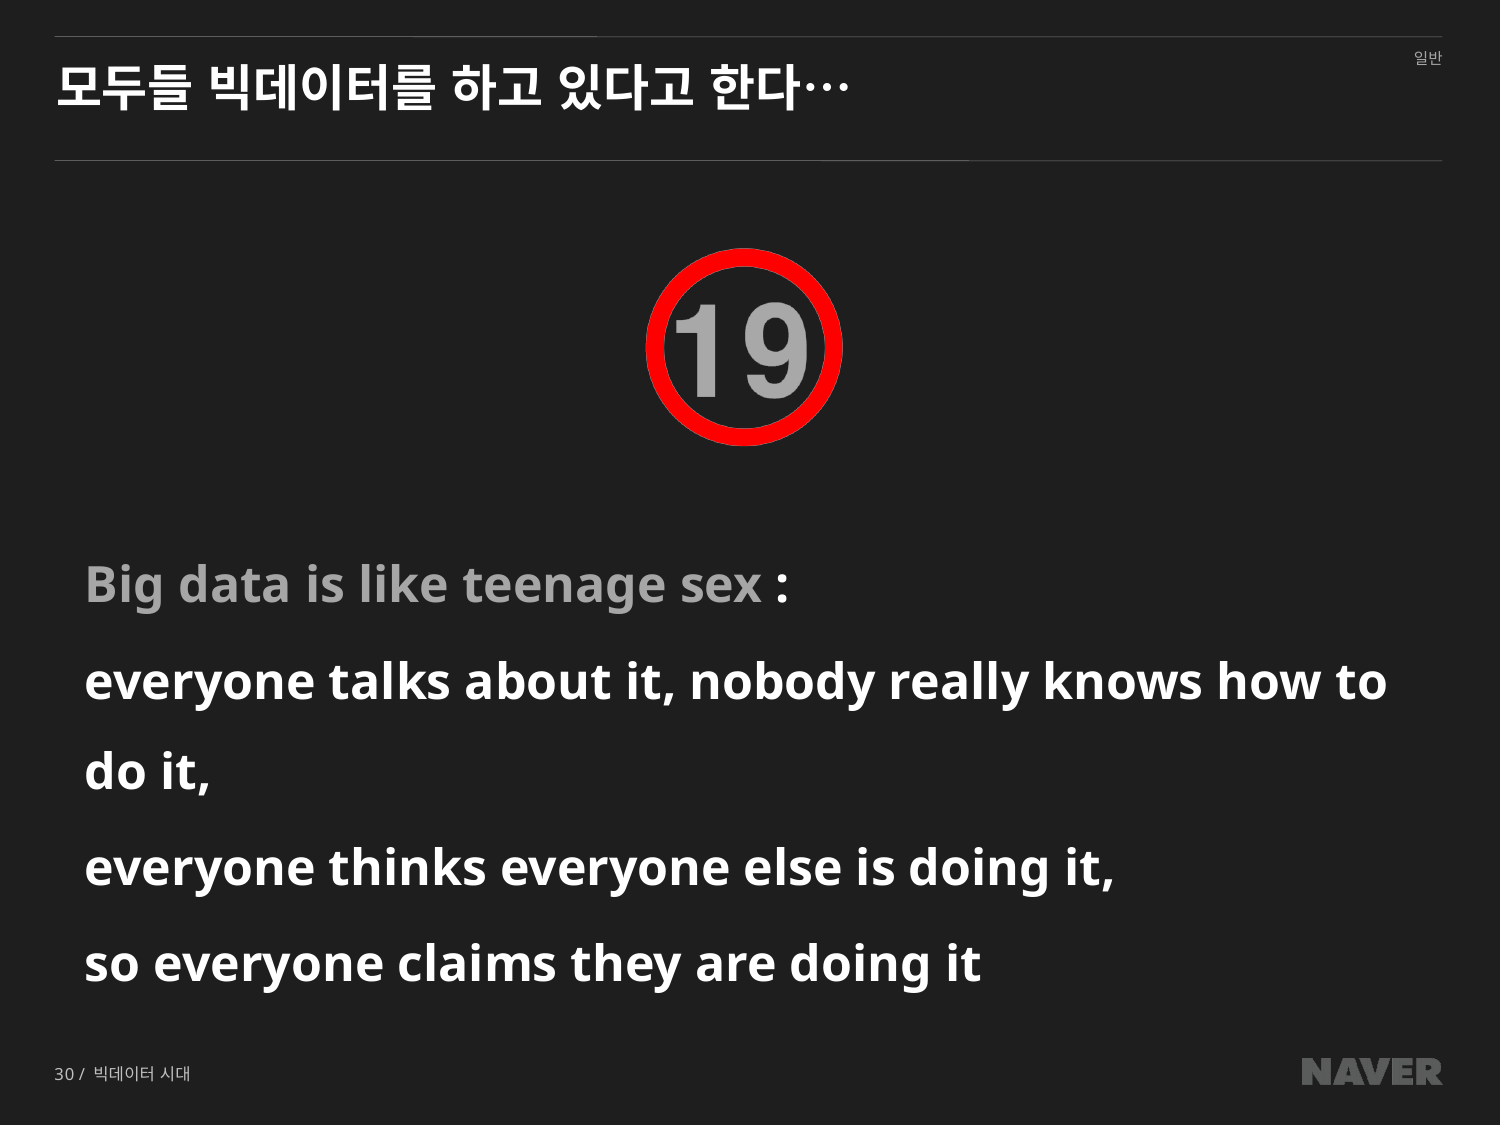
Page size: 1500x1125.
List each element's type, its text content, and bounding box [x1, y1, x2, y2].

list Big data is like teenage sex : everyone talks about it, nobody really knows how to do it, everyone thinks everyone else is doing it, so everyone claims they are doing it [70, 515, 1430, 926]
picture [620, 246, 857, 458]
picture [1302, 1058, 1443, 1085]
title 모두들 빅데이터를 하고 있다고 한다… [41, 49, 1459, 186]
